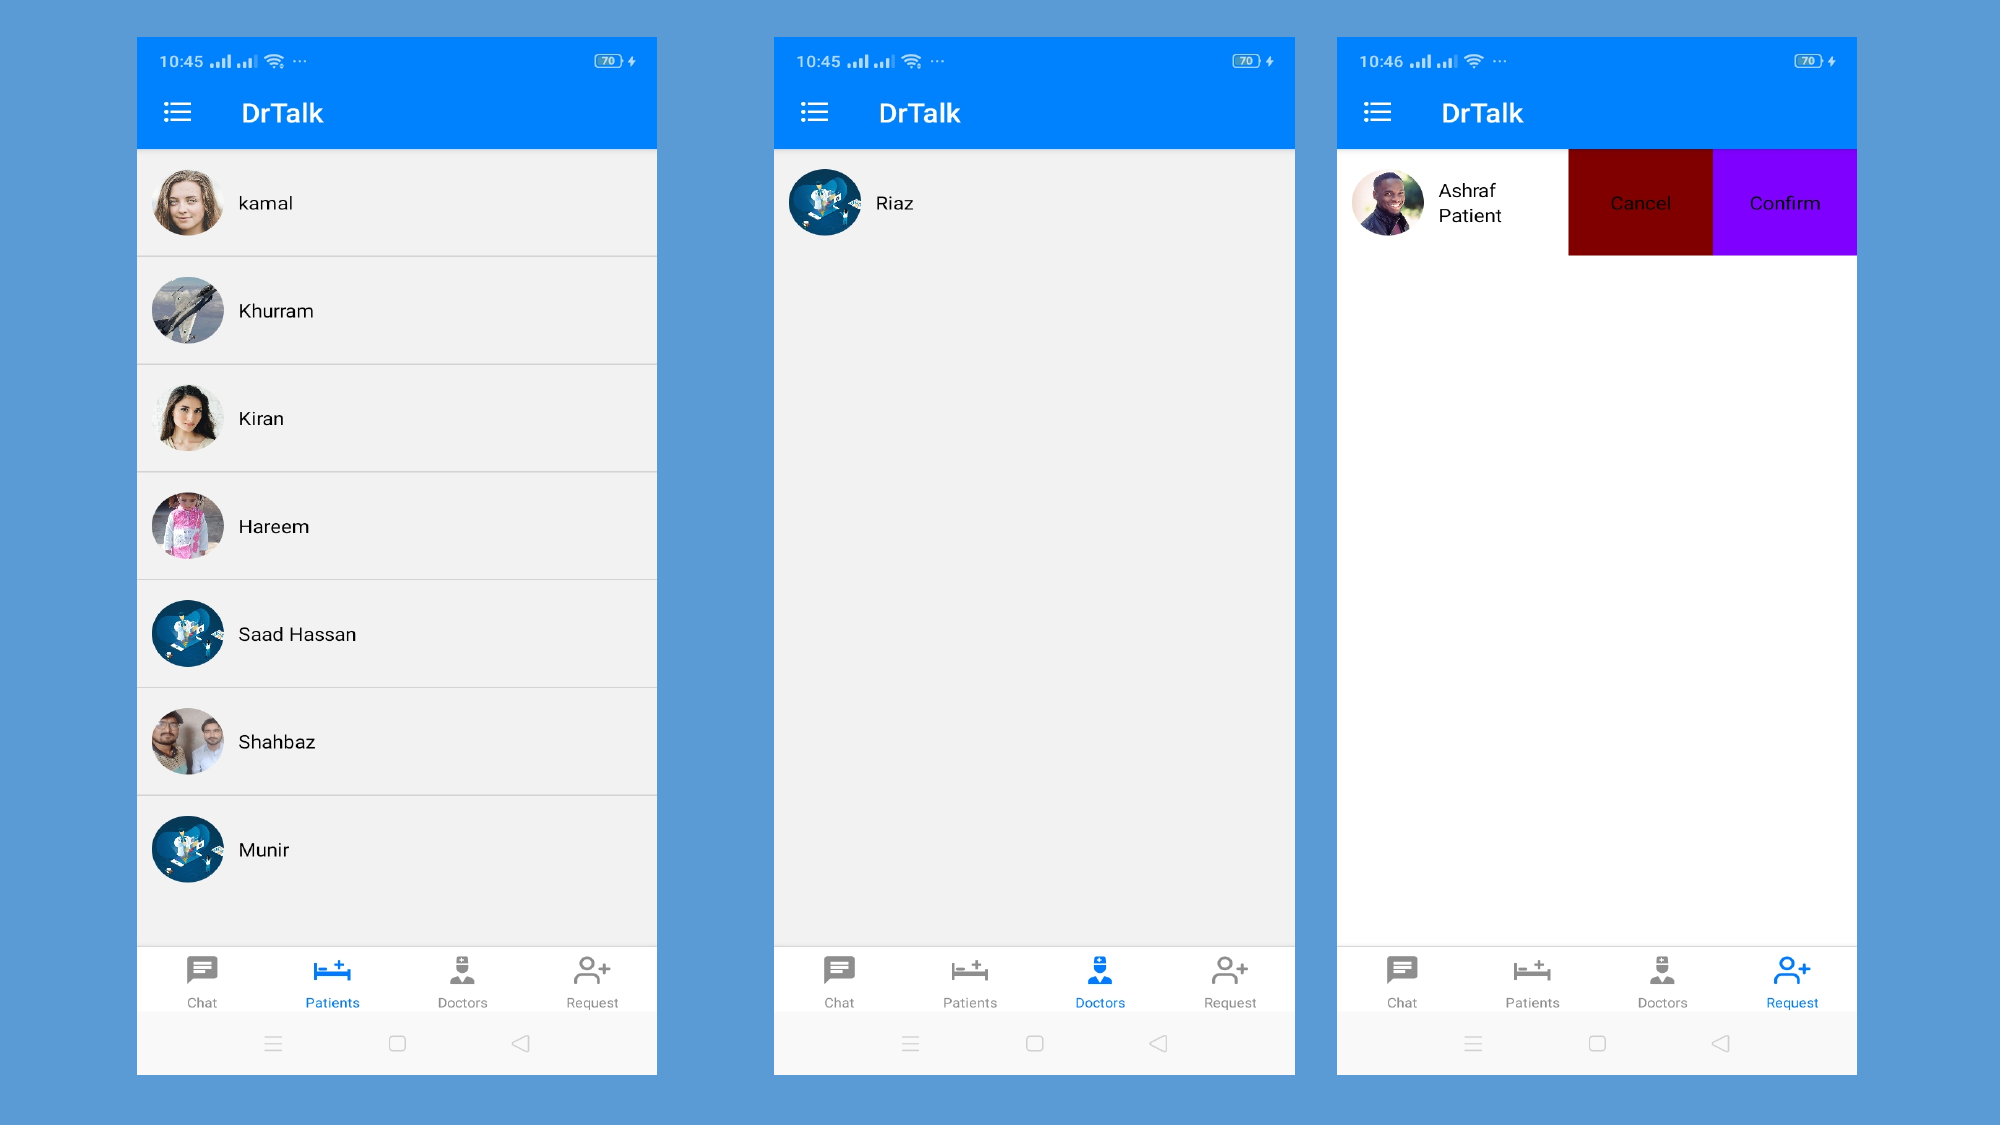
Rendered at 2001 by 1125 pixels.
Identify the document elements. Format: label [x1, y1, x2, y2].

picture [774, 37, 1295, 1076]
picture [1337, 37, 1857, 1076]
picture [137, 37, 657, 1076]
